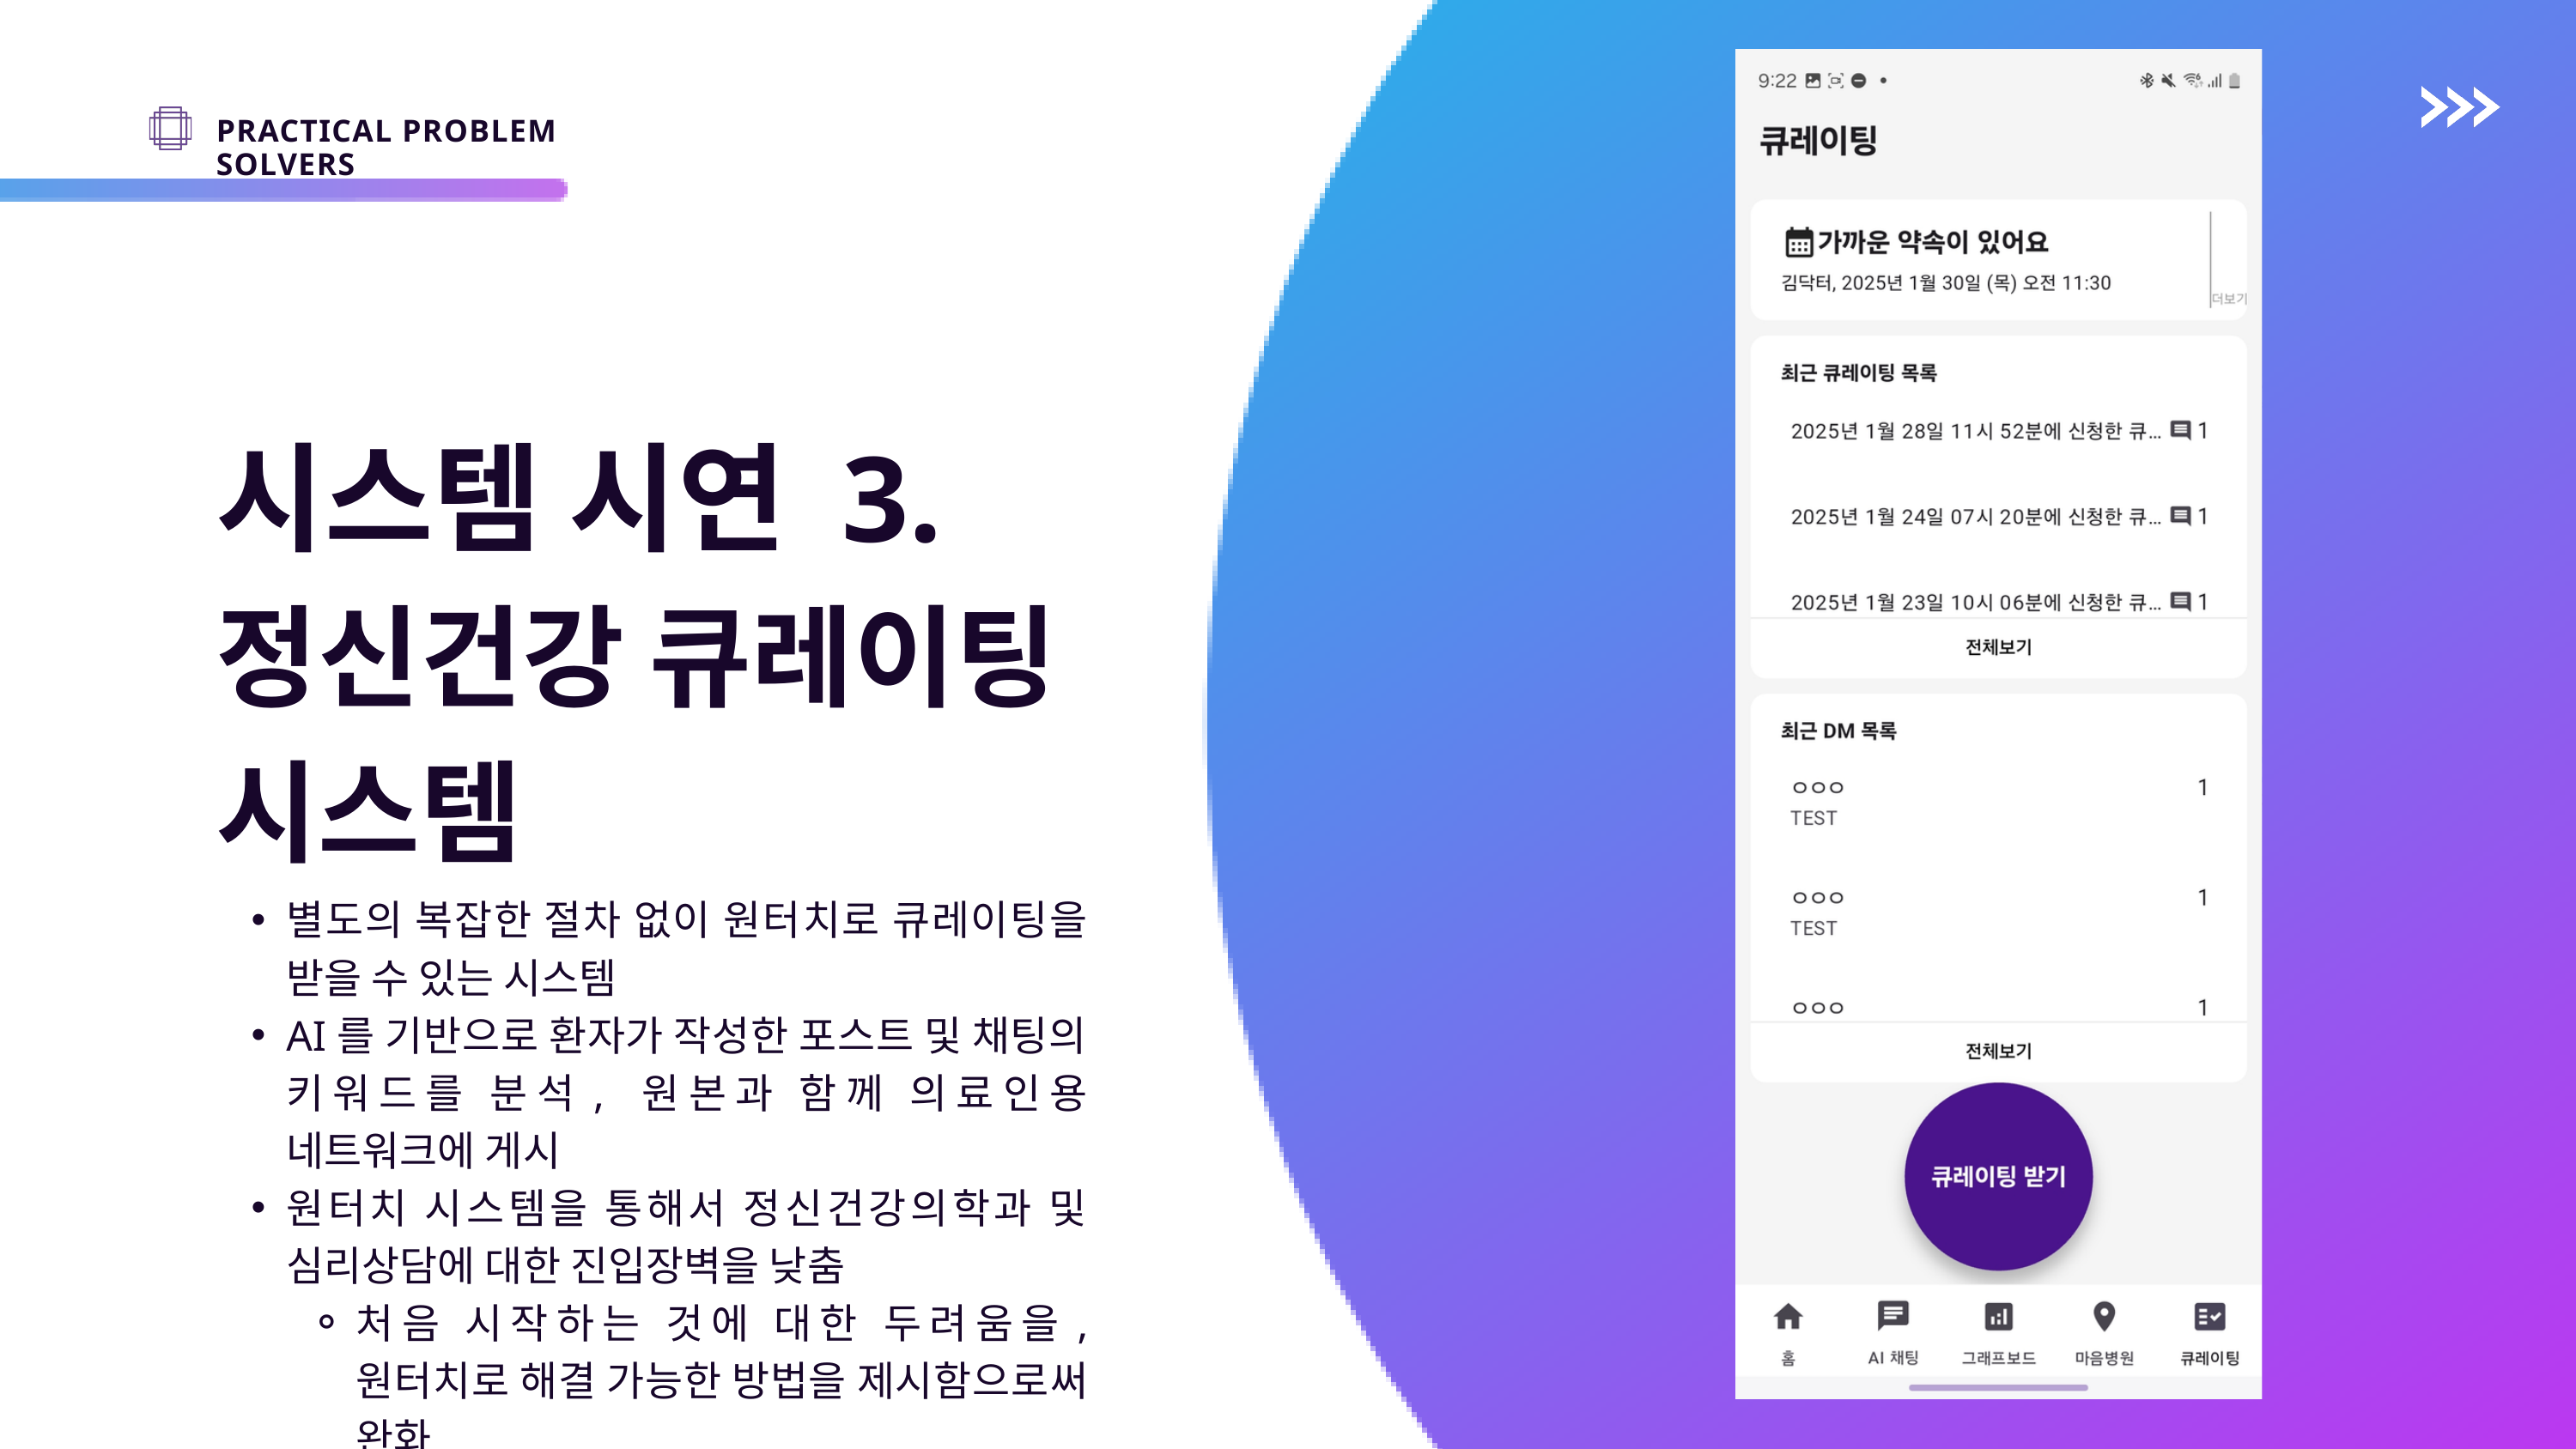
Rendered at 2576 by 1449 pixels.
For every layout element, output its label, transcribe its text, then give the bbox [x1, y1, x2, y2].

text_box [0, 179, 568, 202]
text_box 시스템 시연 3. 정신건강 큐레이팅 시스템 [216, 399, 1147, 876]
text_box PRACTICAL PROBLEM SOLVERS [216, 114, 644, 182]
text_box [2421, 86, 2500, 129]
text_box [1193, 0, 2576, 1449]
text_box [149, 106, 192, 150]
text_box 별도의 복잡한 절차 없이 원터치로 큐레이팅을 받을 수 있는 시스템 AI를 기반으로 환자가 작성한 포스트 및 채팅의 키워드를 분석, 원본과 함께 의료인용 네트워크에 게시 원터치 시스템을 통해서 정신건강의학과 및 심리상담에 대한 진입장벽을 낮춤 처음 시작하는 것에 대한 두려움을, 원터치로 해결 가능한 방법을 제시함으로써 완화 [216, 886, 1089, 1449]
text_box [1735, 49, 2263, 1399]
